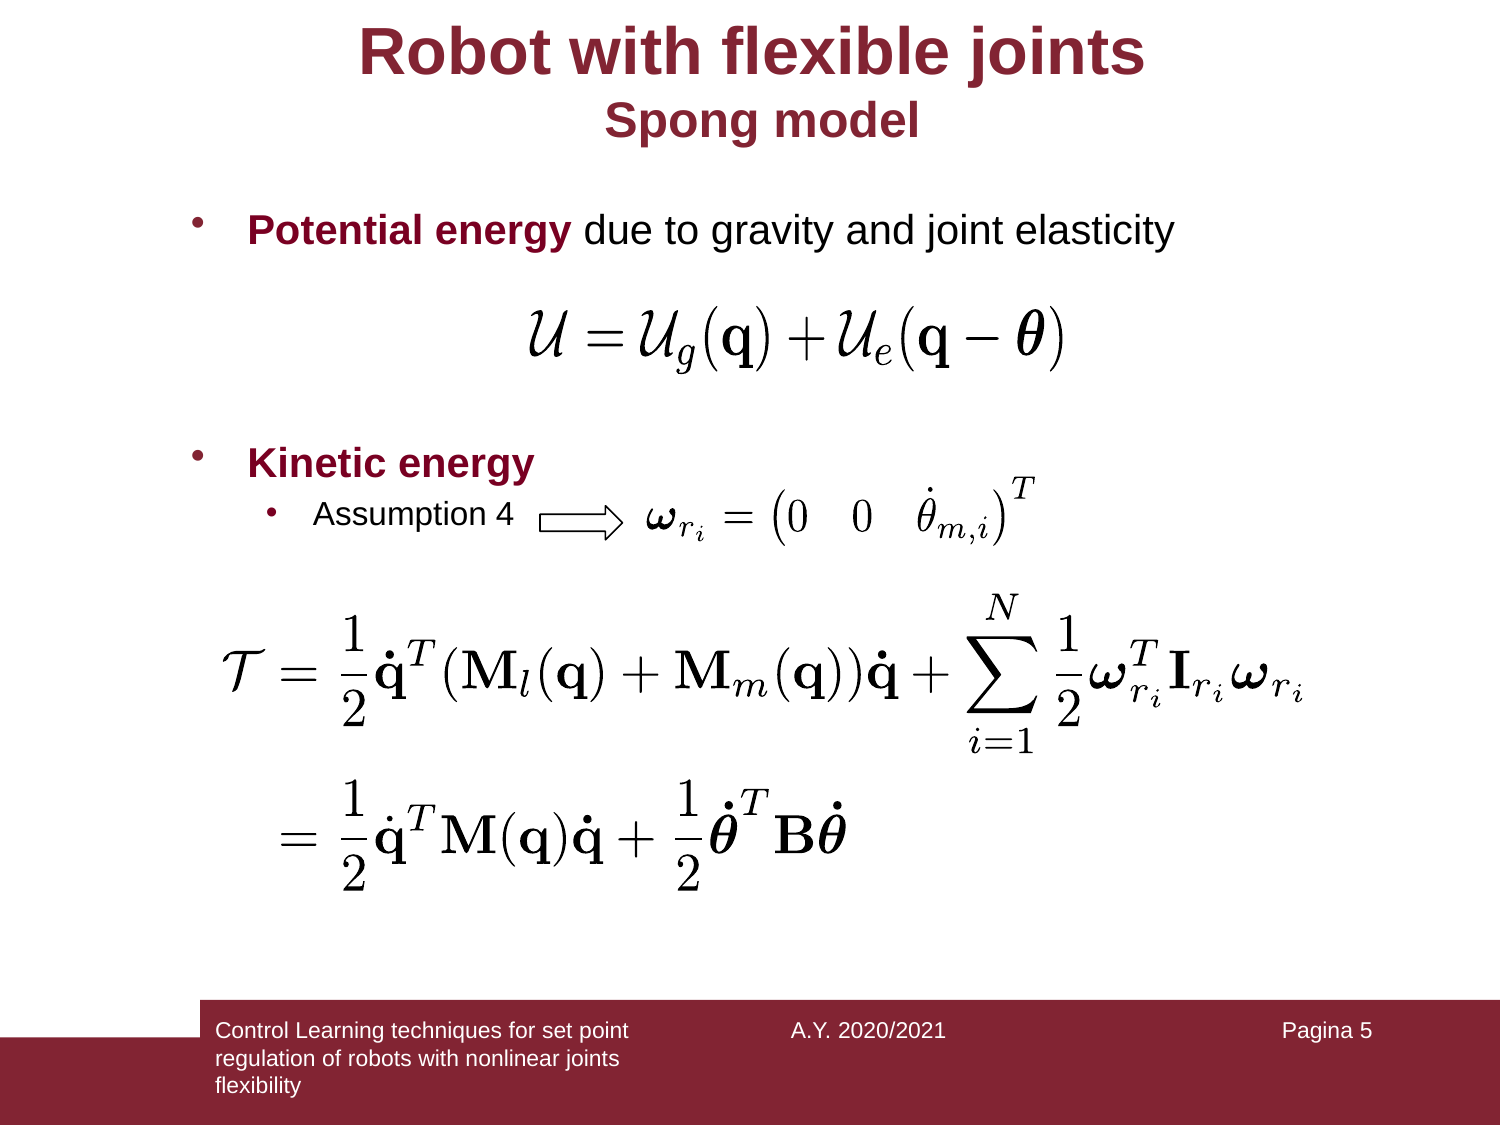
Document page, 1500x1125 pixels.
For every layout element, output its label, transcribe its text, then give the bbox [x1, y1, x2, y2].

list Potential energy due to gravity and joint elasticity Kinetic energy Assumption 4 [175, 195, 1416, 983]
slide_number Pagina 5 [1074, 1008, 1388, 1084]
text_box [540, 505, 623, 540]
footer Control Learning techniques for set point regulation of robots with nonlinear joints flexibility [200, 1008, 675, 1084]
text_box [222, 593, 1303, 891]
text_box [646, 476, 1035, 546]
slide_number A.Y. 2020/2021 [712, 1008, 1025, 1084]
title Robot with flexible joints Spong model [142, 0, 1383, 162]
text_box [529, 305, 1063, 375]
